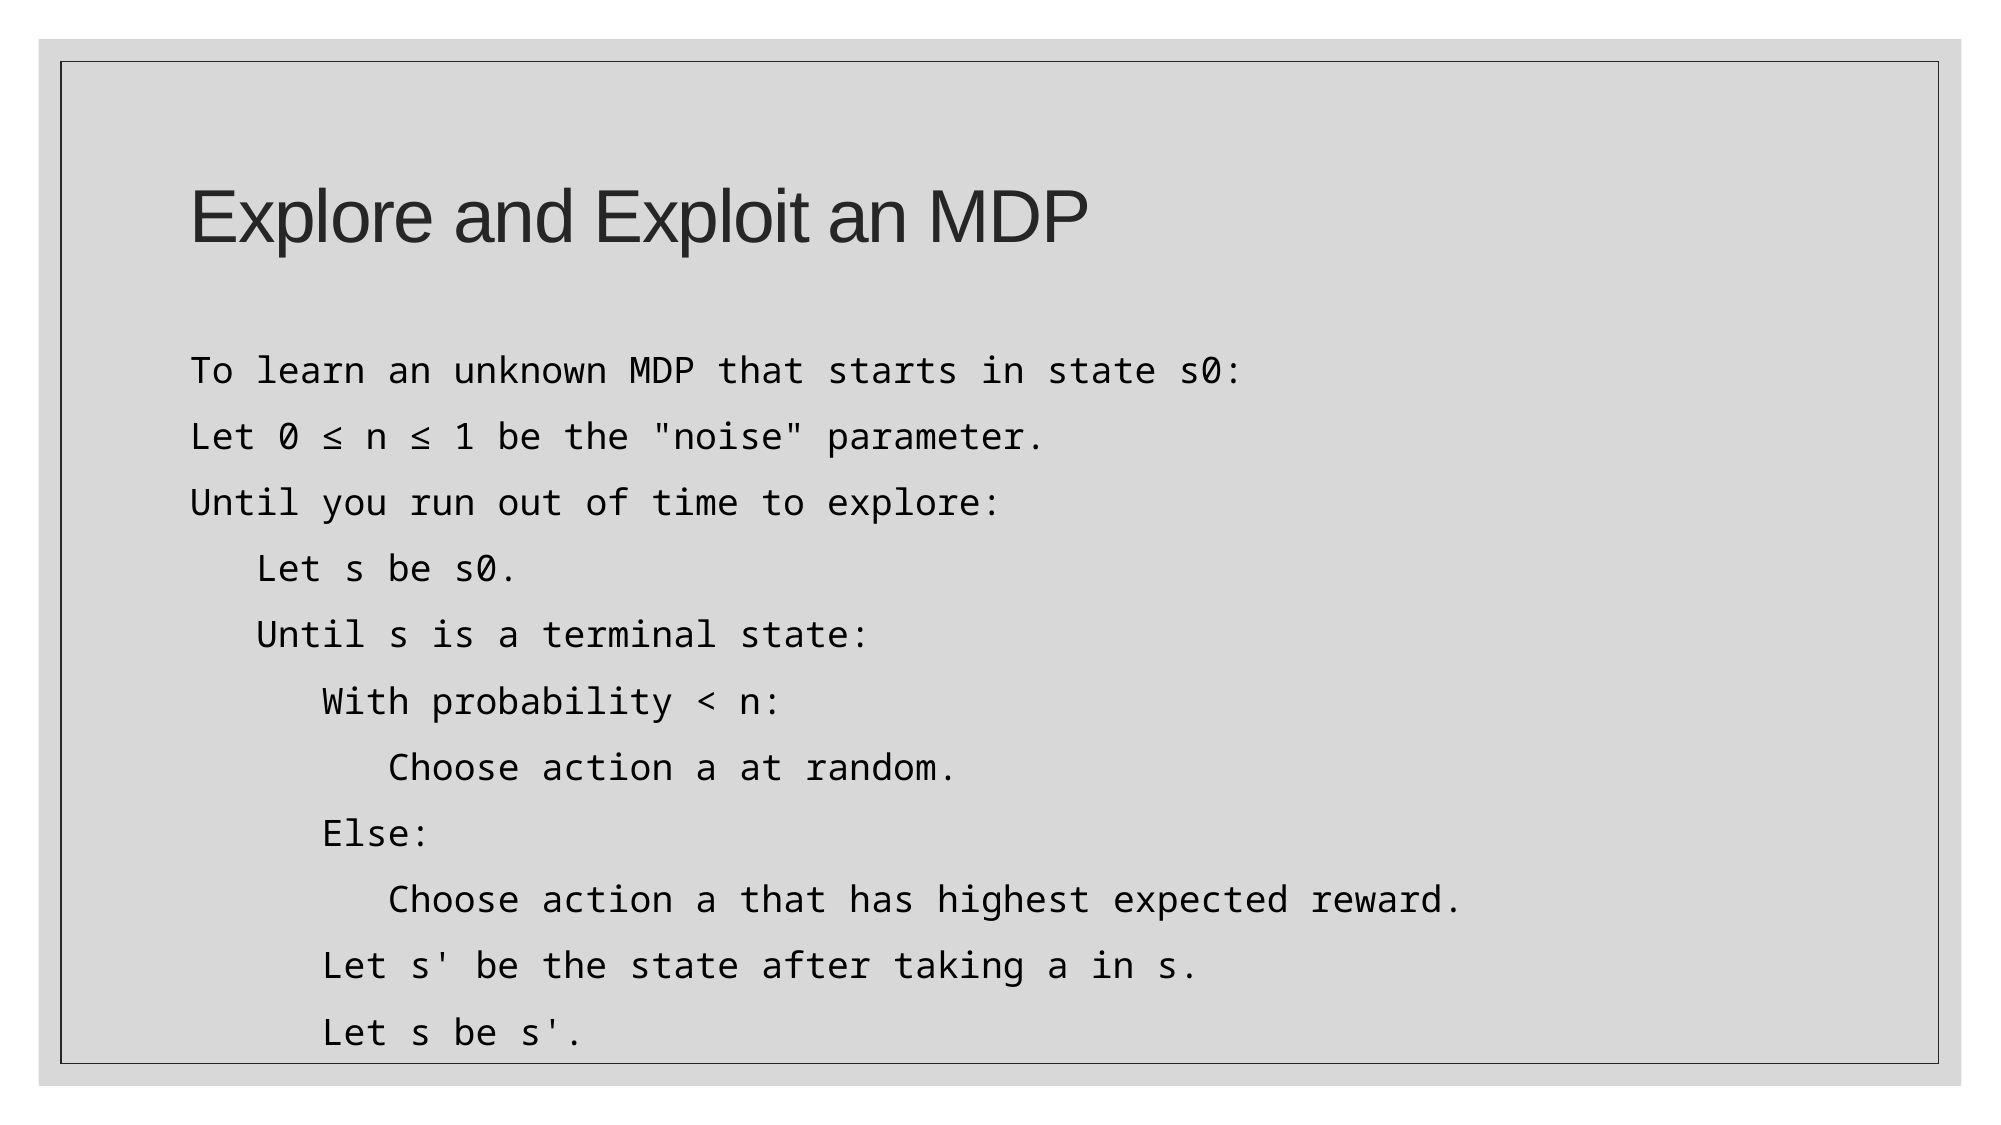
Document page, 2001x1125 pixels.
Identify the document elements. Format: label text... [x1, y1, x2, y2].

list To learn an unknown MDP that starts in state s0: Let 0 ≤ n ≤ 1 be the "noise" parameter. Until you run out of time to explore: Let s be s0. Until s is a terminal state: With probability < n: Choose action a at random. Else: Choose action a that has highest expected reward. Let s' be the state after taking a in s. Let s be s'. [174, 330, 1825, 1067]
title Explore and Exploit an MDP [174, 105, 1825, 330]
